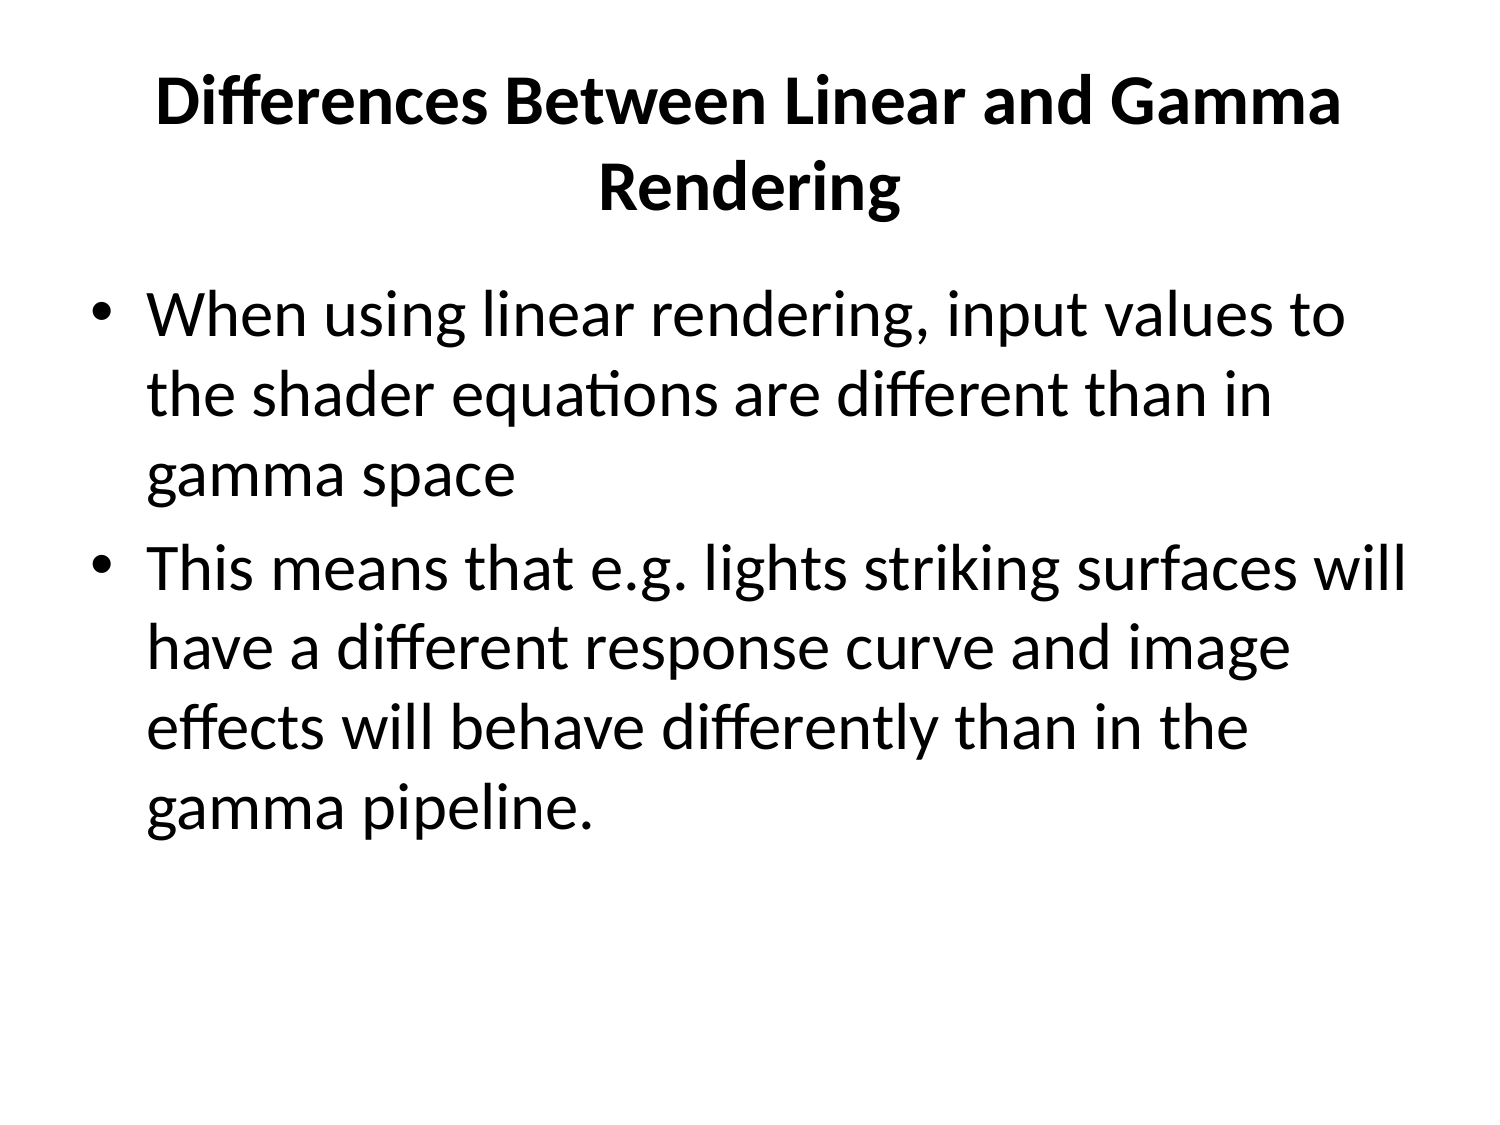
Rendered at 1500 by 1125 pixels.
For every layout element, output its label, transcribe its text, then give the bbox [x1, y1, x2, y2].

title Differences Between Linear and Gamma Rendering [75, 45, 1425, 233]
list When using linear rendering, input values to the shader equations are different than in gamma space This means that e.g. lights striking surfaces will have a different response curve and image effects will behave differently than in the gamma pipeline. [75, 262, 1425, 1005]
